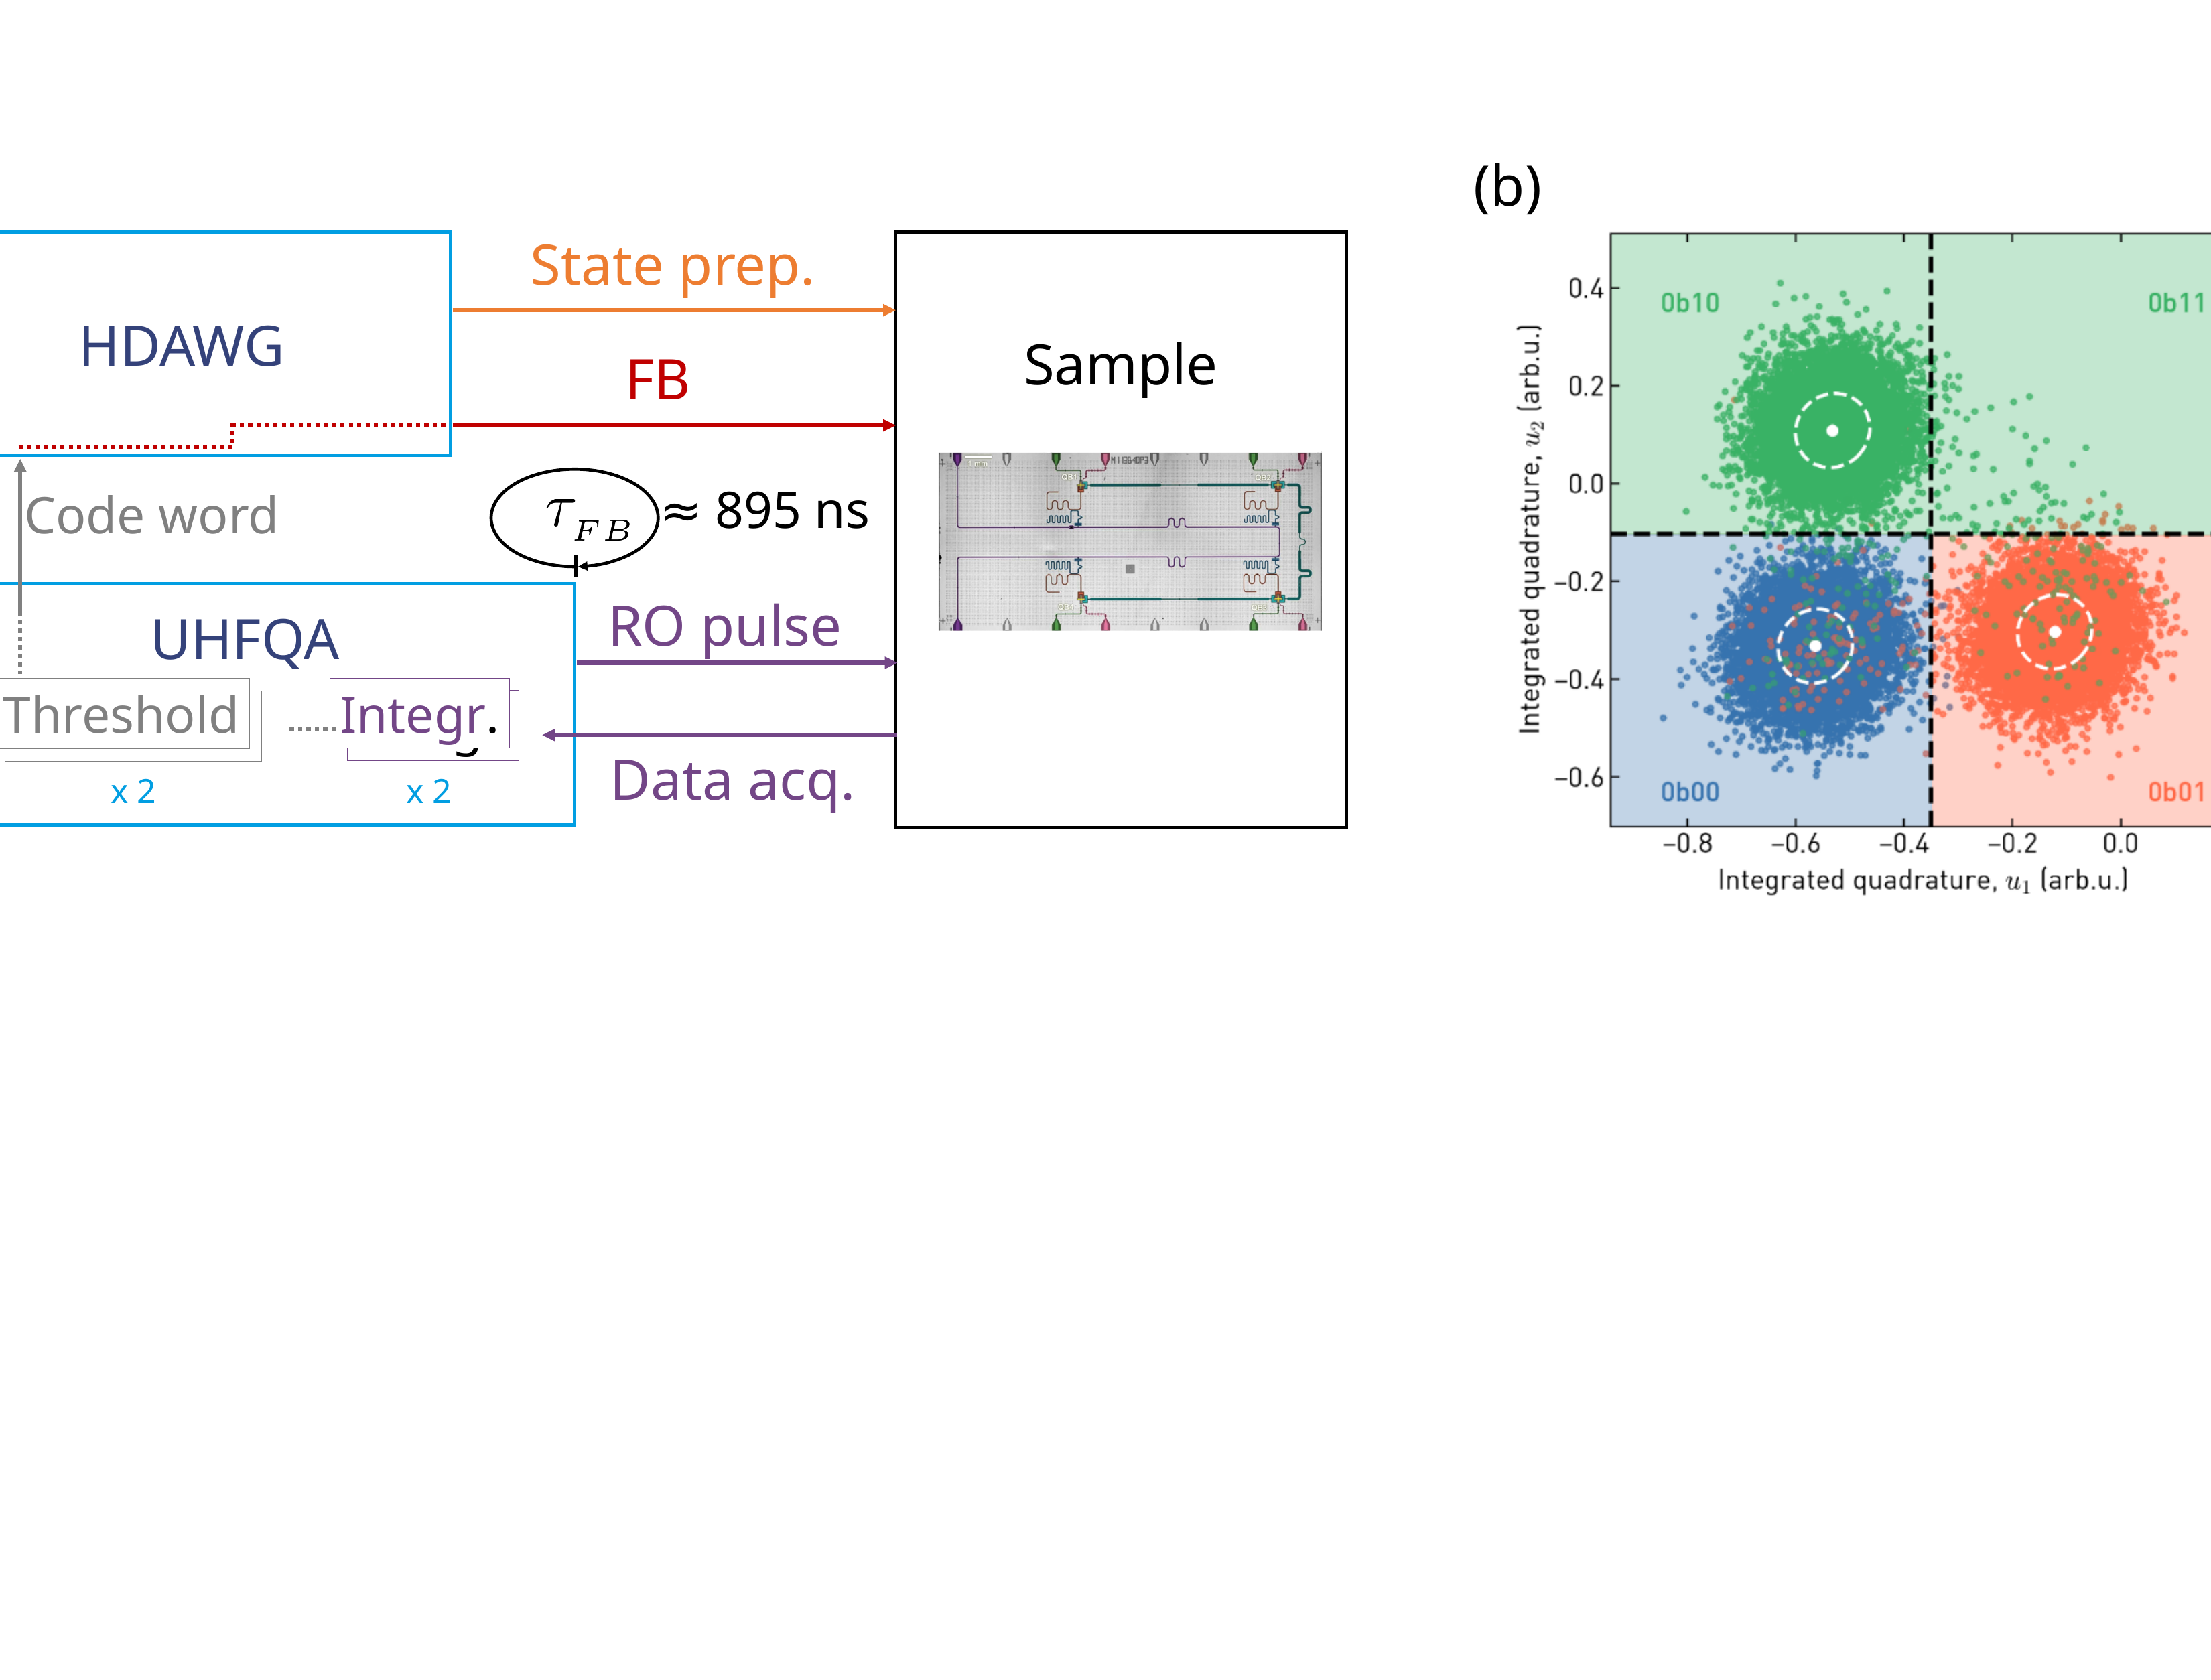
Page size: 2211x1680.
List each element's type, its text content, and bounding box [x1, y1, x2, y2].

picture [1486, 228, 2211, 912]
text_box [0, 224, 1347, 827]
text_box (b) [1464, 145, 1552, 222]
